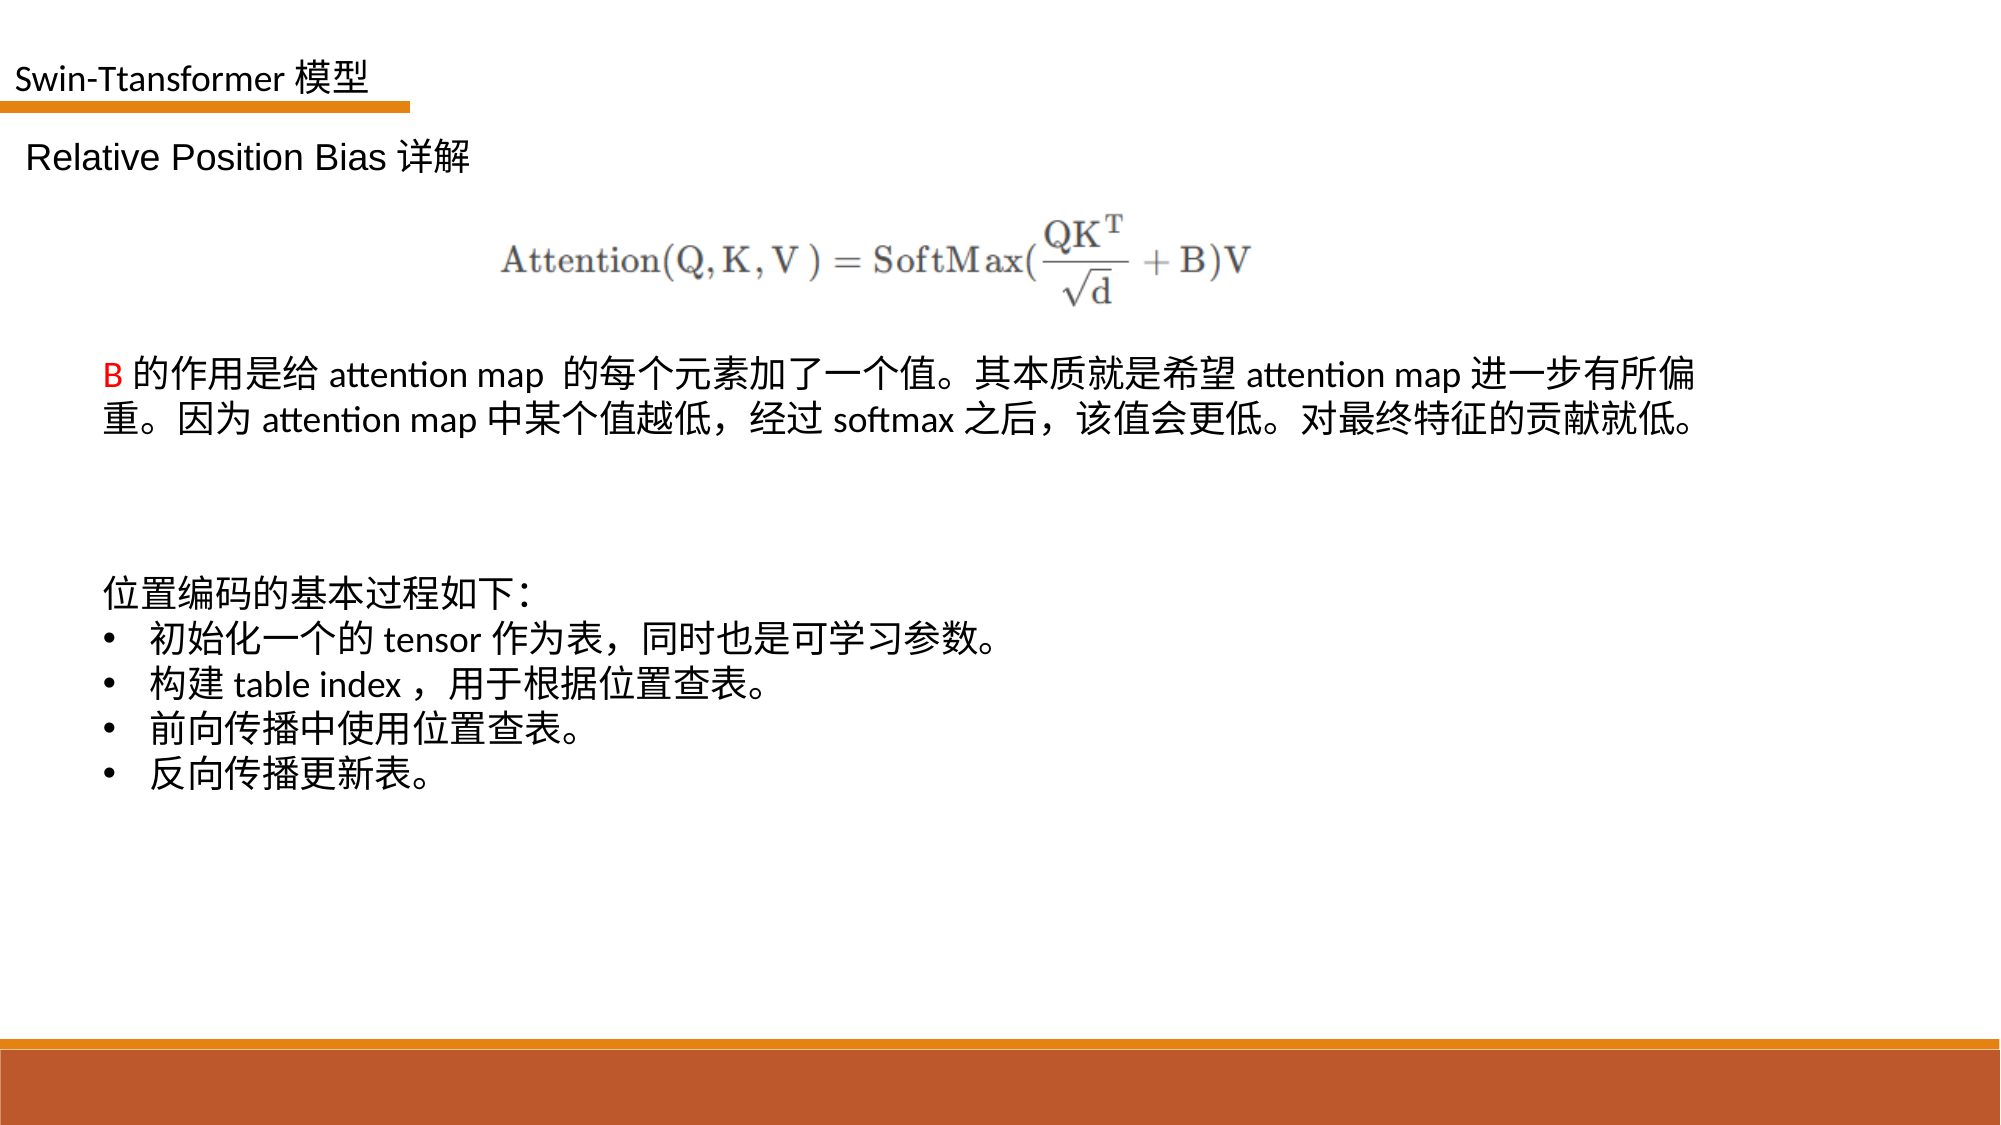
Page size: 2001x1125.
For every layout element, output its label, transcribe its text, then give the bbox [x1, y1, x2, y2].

text_box Relative Position Bias详解 [10, 125, 547, 186]
text_box Swin-Ttansformer模型 [0, 46, 411, 106]
text_box B的作用是给attention map 的每个元素加了一个值。其本质就是希望attention map进一步有所偏重。因为attention map中某个值越低，经过softmax之后，该值会更低。对最终特征的贡献就低。 [88, 342, 1715, 448]
picture [442, 185, 1317, 336]
